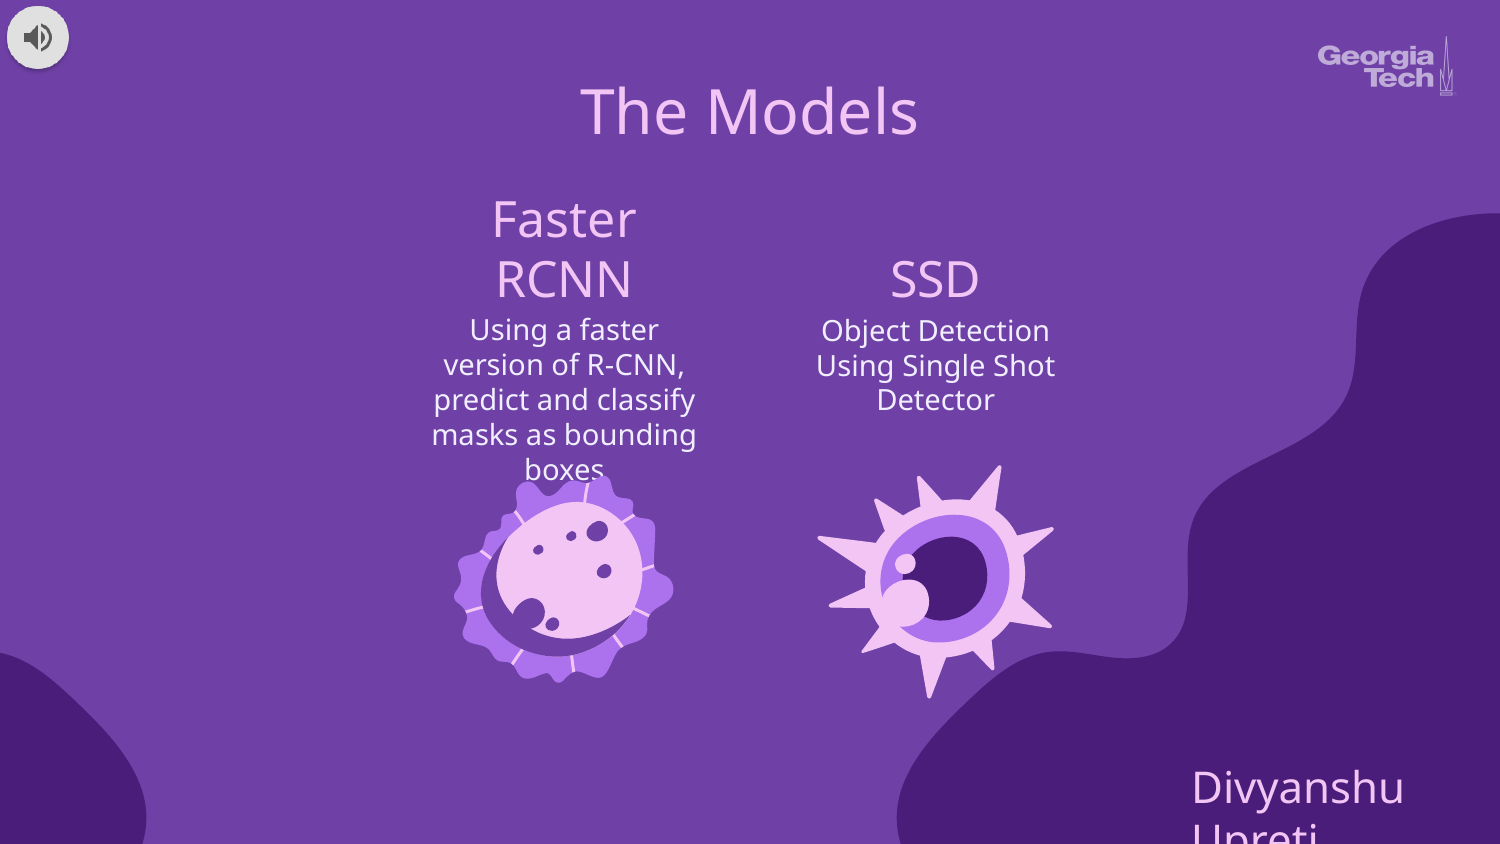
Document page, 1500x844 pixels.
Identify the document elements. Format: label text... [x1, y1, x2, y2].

text_box Divyanshu Upreti [1176, 745, 1491, 821]
picture [1318, 36, 1458, 96]
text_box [816, 459, 1055, 699]
subtitle Using a faster version of R-CNN, predict and classify masks as bounding boxes [412, 296, 717, 454]
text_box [452, 475, 676, 684]
title SSD [807, 228, 1064, 296]
picture [0, 0, 76, 76]
title Faster RCNN [436, 228, 693, 296]
subtitle Object Detection Using Single Shot Detector [783, 296, 1088, 441]
title The Models [77, 56, 1423, 181]
